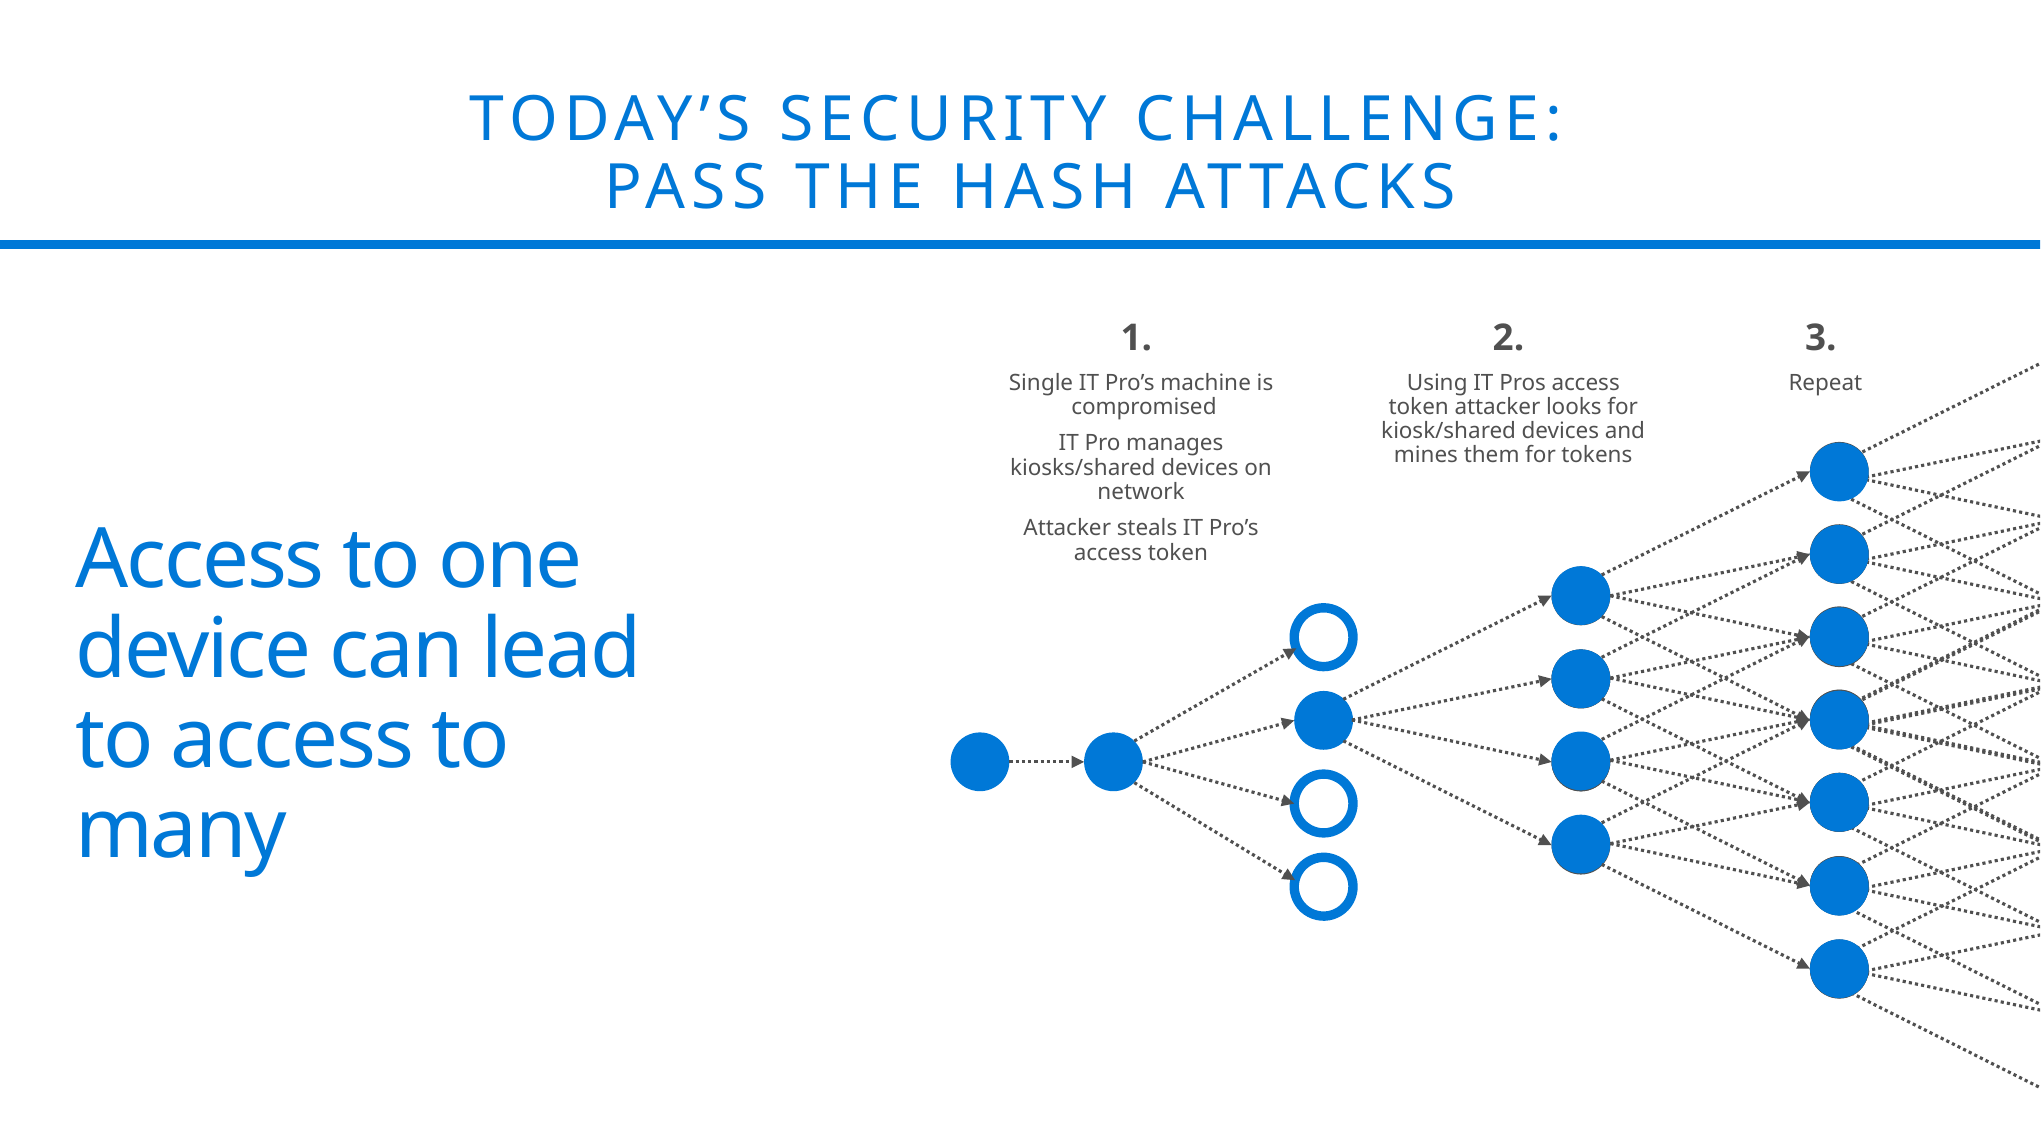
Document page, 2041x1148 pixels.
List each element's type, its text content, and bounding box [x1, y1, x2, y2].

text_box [1601, 441, 1869, 999]
text_box 3. Repeat [1751, 318, 1900, 396]
text_box [0, 240, 2040, 249]
text_box [0, 0, 2041, 241]
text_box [1850, 852, 2041, 1098]
text_box 2. Using IT Pros access token attacker looks for kiosk/shared devices and mines them for tokens [1379, 318, 1648, 505]
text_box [1850, 353, 2041, 852]
text_box [1084, 732, 1134, 792]
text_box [1134, 607, 1354, 917]
text_box Access to one device can lead to access to many [45, 492, 748, 900]
text_box [950, 732, 1010, 792]
text_box Today’s security challenge: Pass the hash Attacks [103, 71, 1937, 240]
text_box 1. Single IT Pro’s machine is compromised IT Pro manages kiosks/shared devices on network Attacker steals IT Pro’s access token [1007, 318, 1276, 566]
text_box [1343, 565, 1601, 875]
